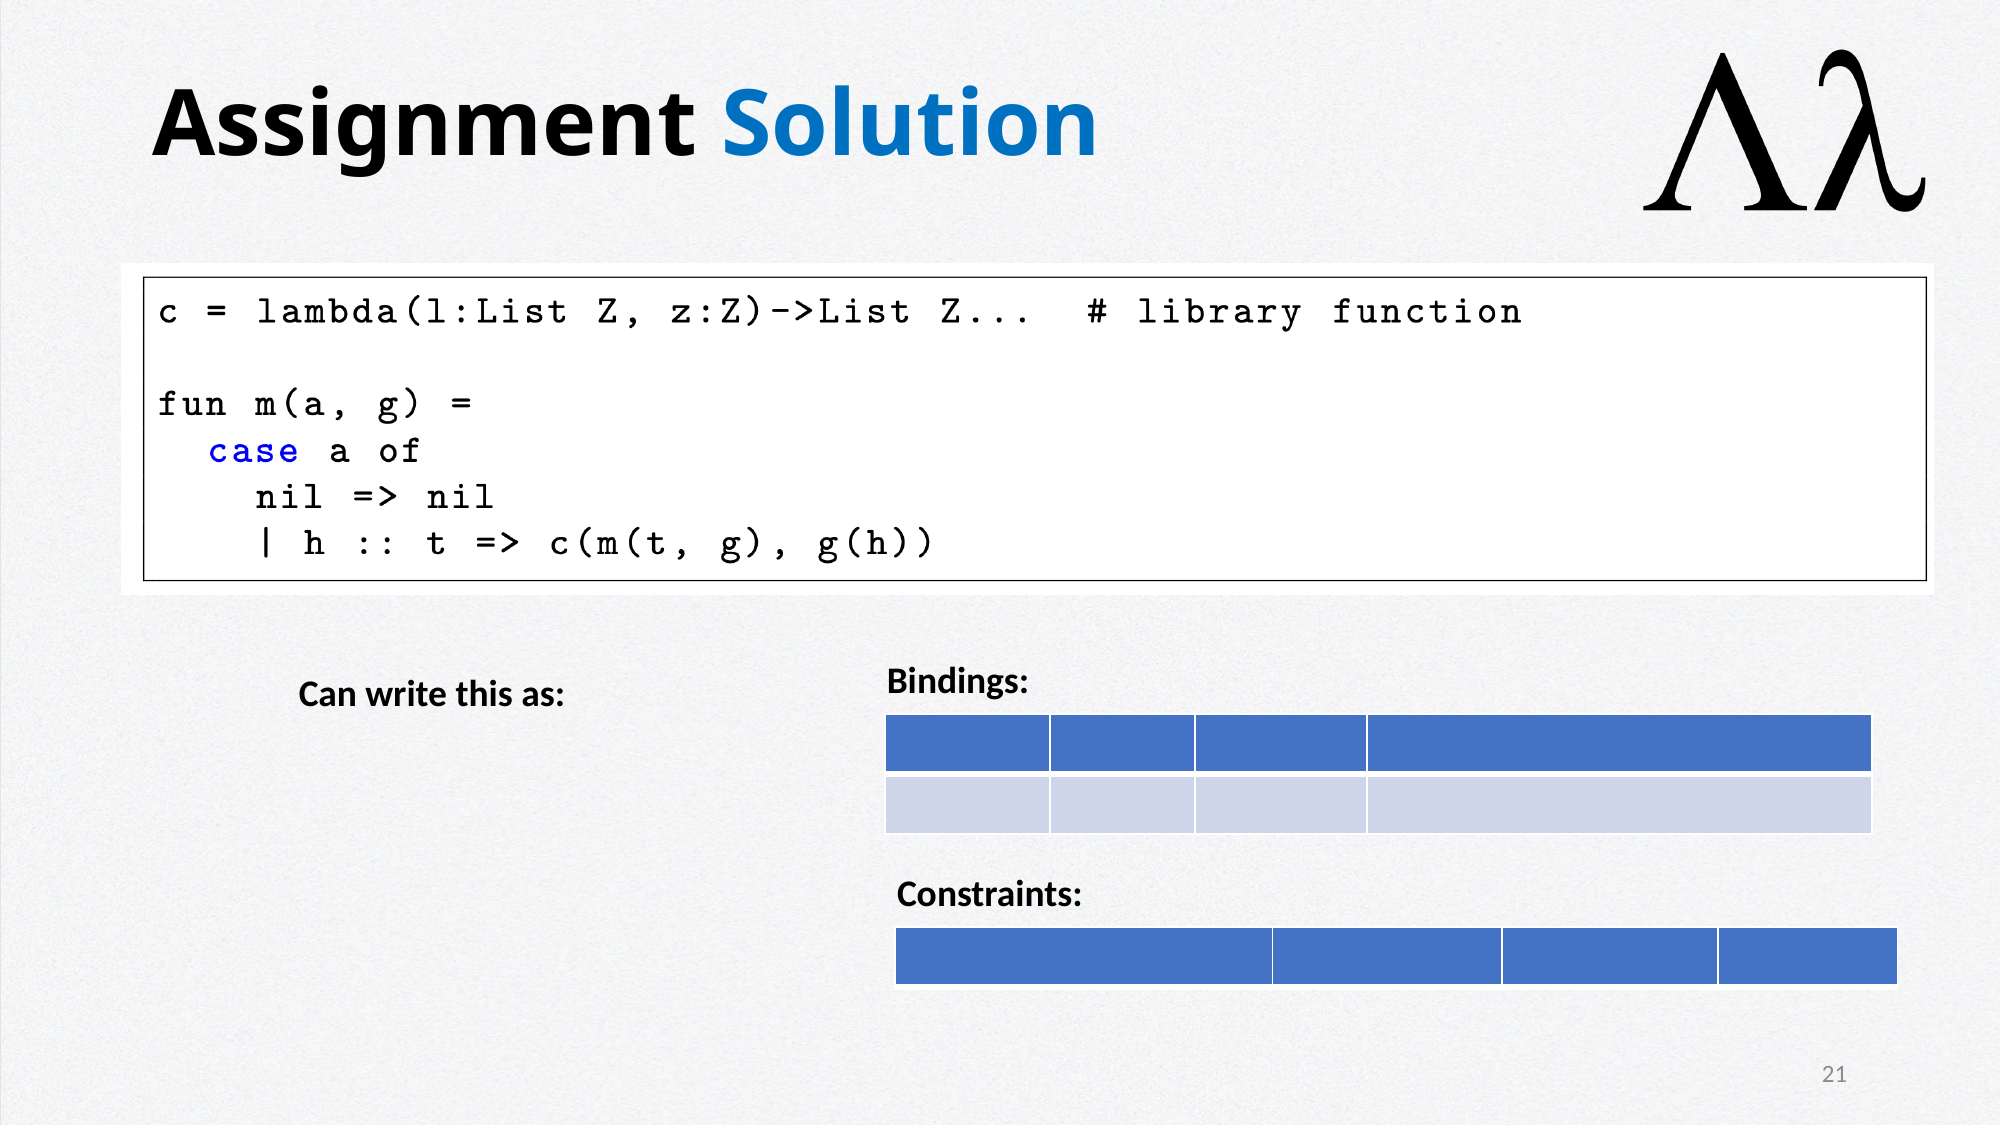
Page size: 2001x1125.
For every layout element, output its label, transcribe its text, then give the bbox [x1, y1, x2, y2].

text_box Bindings: [872, 626, 1045, 776]
table_header [1503, 928, 1717, 984]
slide_number 20 [1412, 1042, 1863, 1103]
picture [0, 0, 2001, 1125]
text_box Constraints: [882, 838, 1098, 989]
title Assignment Solution [137, 17, 1863, 235]
table_header [1719, 928, 1897, 984]
table_header [896, 928, 1272, 984]
table_header [1273, 928, 1501, 984]
